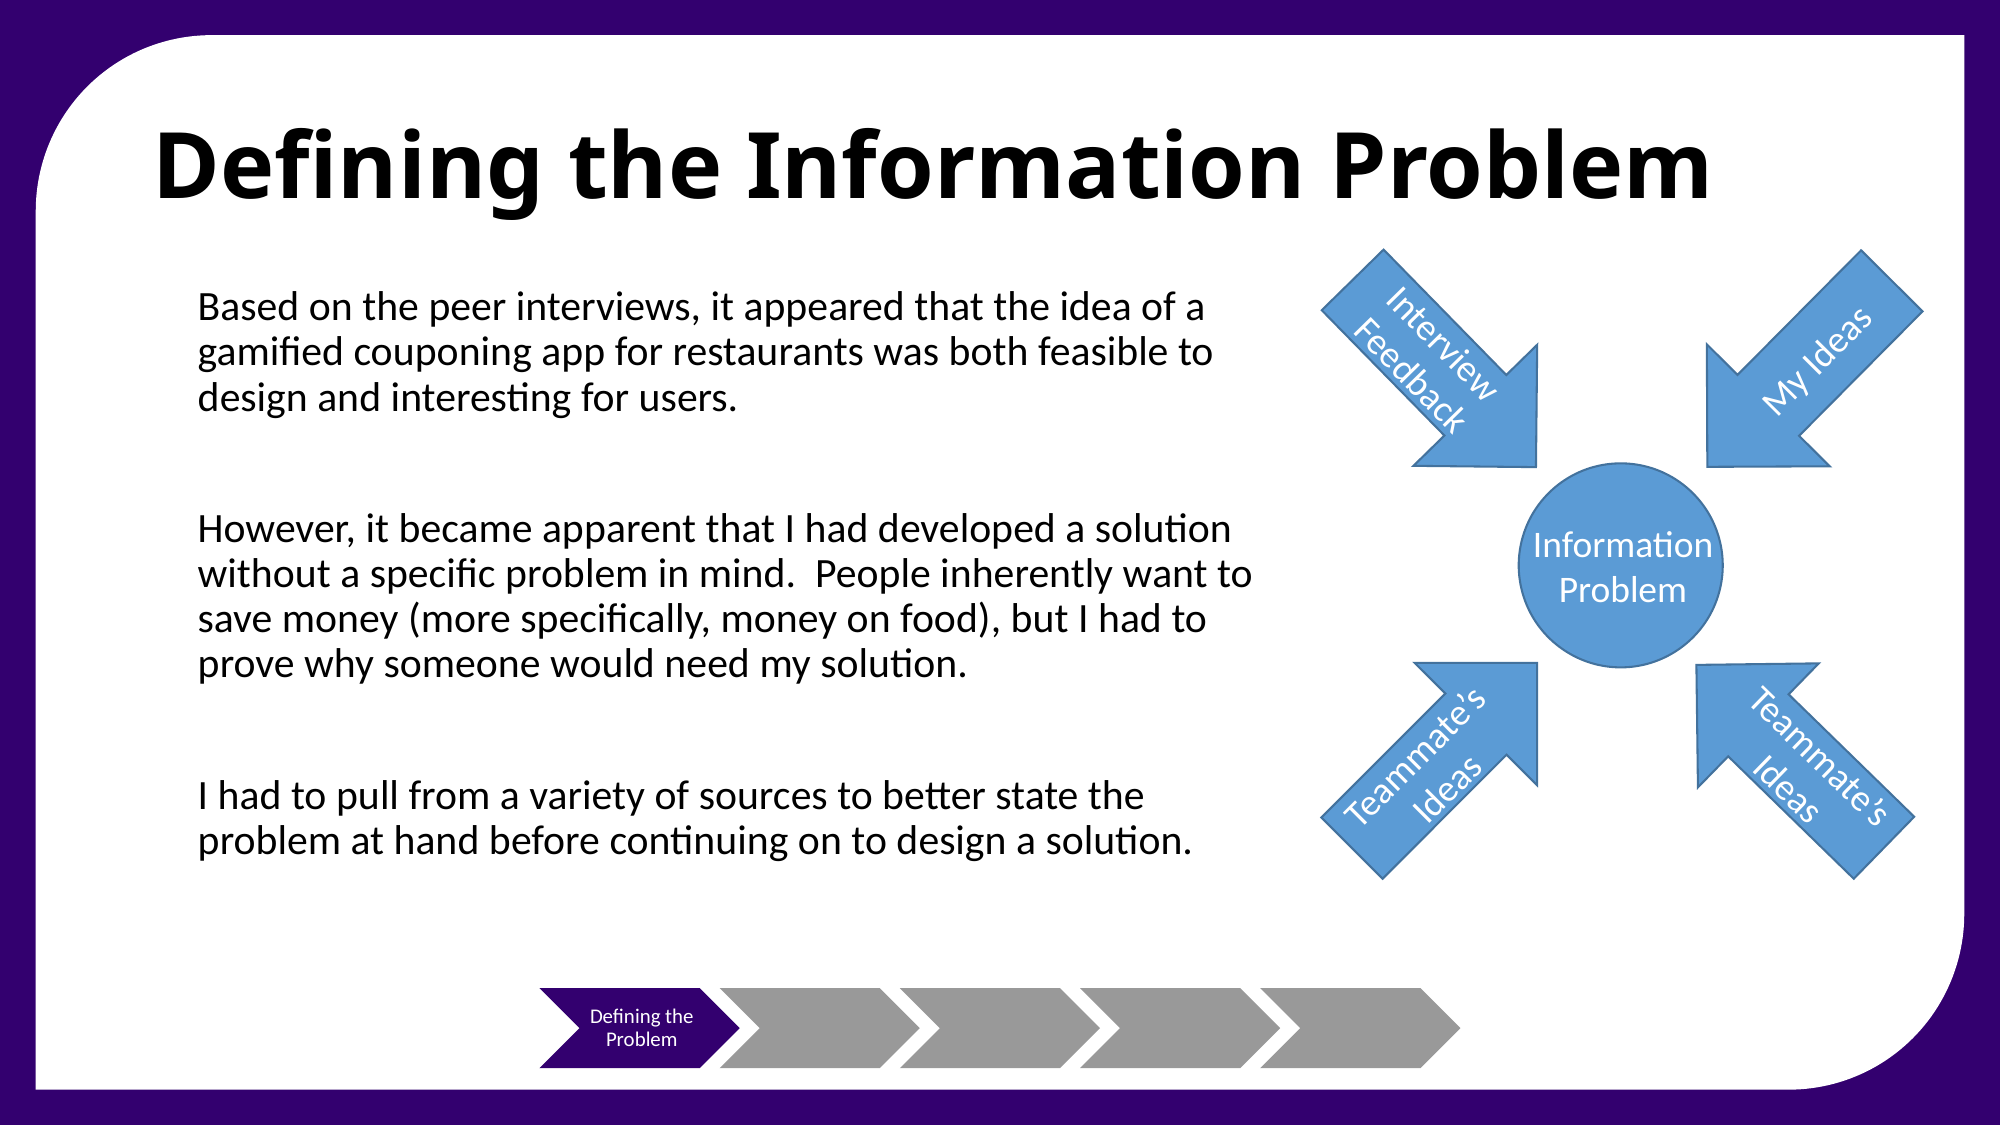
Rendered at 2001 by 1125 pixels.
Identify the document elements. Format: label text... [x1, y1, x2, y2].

text_box Teammate’s Ideas [1695, 662, 1916, 881]
text_box Teammate’s Ideas [1319, 661, 1539, 860]
text_box My Ideas [1705, 248, 1925, 468]
list Based on the peer interviews, it appeared that the idea of a gamified couponing app for restaurants was both feasible to design and interesting for users. However, it became apparent that I had developed a solution without a specific problem in mind. People inherently want to save money (more specifically, money on food), but I had to prove why someone would need my solution. I had to pull from a variety of sources to better state the problem at hand before continuing on to design a solution. [182, 277, 1270, 992]
text_box [1531, 617, 1710, 669]
text_box [34, 34, 1966, 1091]
title Defining the Information Problem [137, 59, 1863, 278]
text_box Interview Feedback [1320, 248, 1539, 469]
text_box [539, 860, 1461, 1125]
text_box [1532, 462, 1709, 512]
text_box Information Problem [1504, 512, 1742, 617]
